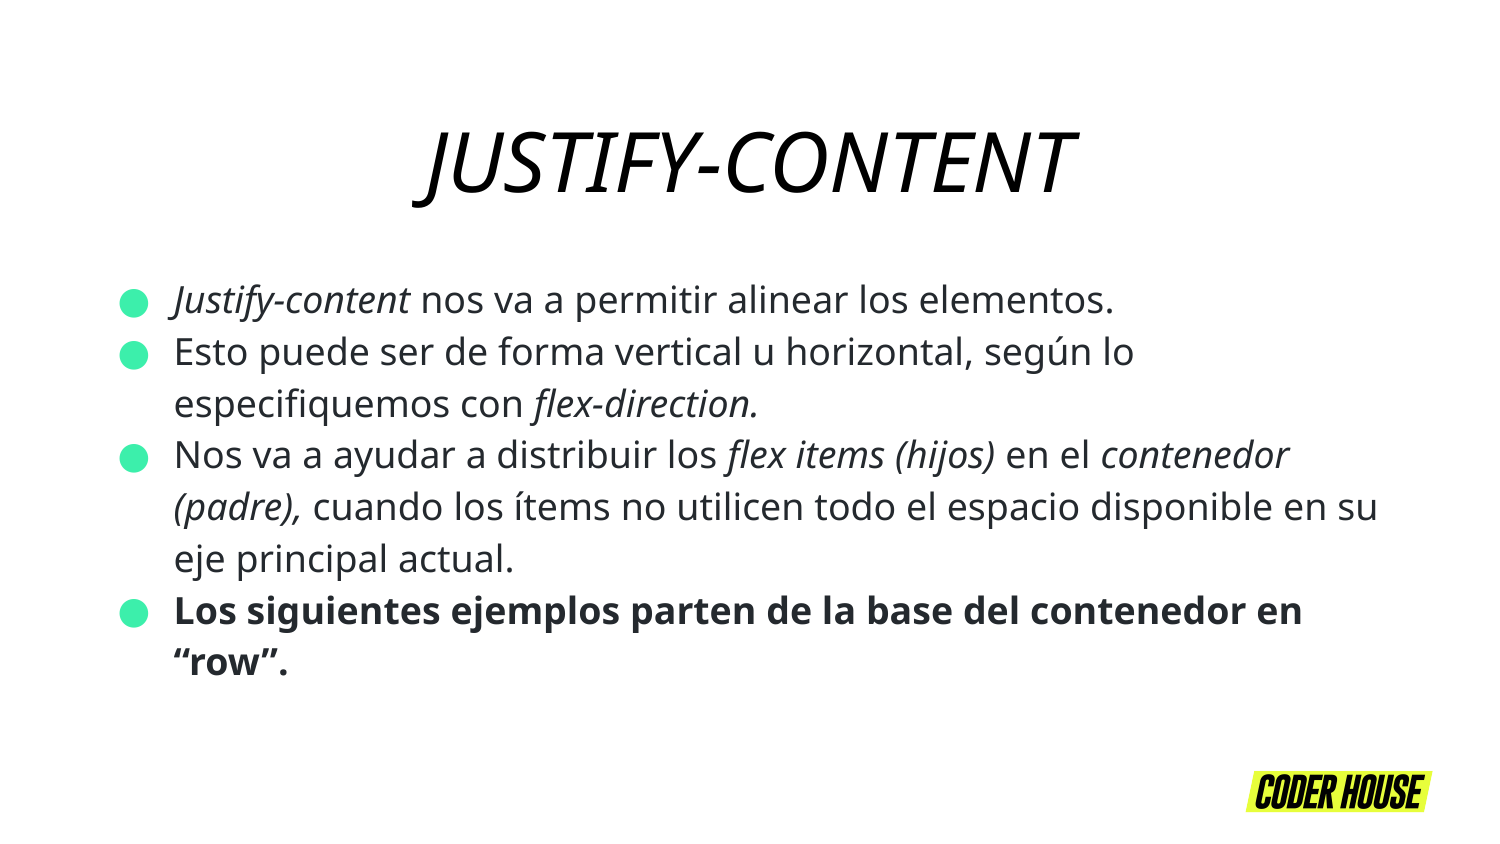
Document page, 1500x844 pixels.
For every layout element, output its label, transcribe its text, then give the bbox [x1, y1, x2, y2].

text_box JUSTIFY-CONTENT [165, 79, 1334, 194]
text_box Justify-content nos va a permitir alinear los elementos. Esto puede ser de forma vertical u horizontal, según lo especifiquemos con flex-direction. Nos va a ayudar a distribuir los flex items (hijos) en el contenedor (padre), cuando los ítems no utilicen todo el espacio disponible en su eje principal actual. Los siguientes ejemplos parten de la base del contenedor en “row”. [83, 254, 1408, 747]
picture [1241, 764, 1437, 819]
